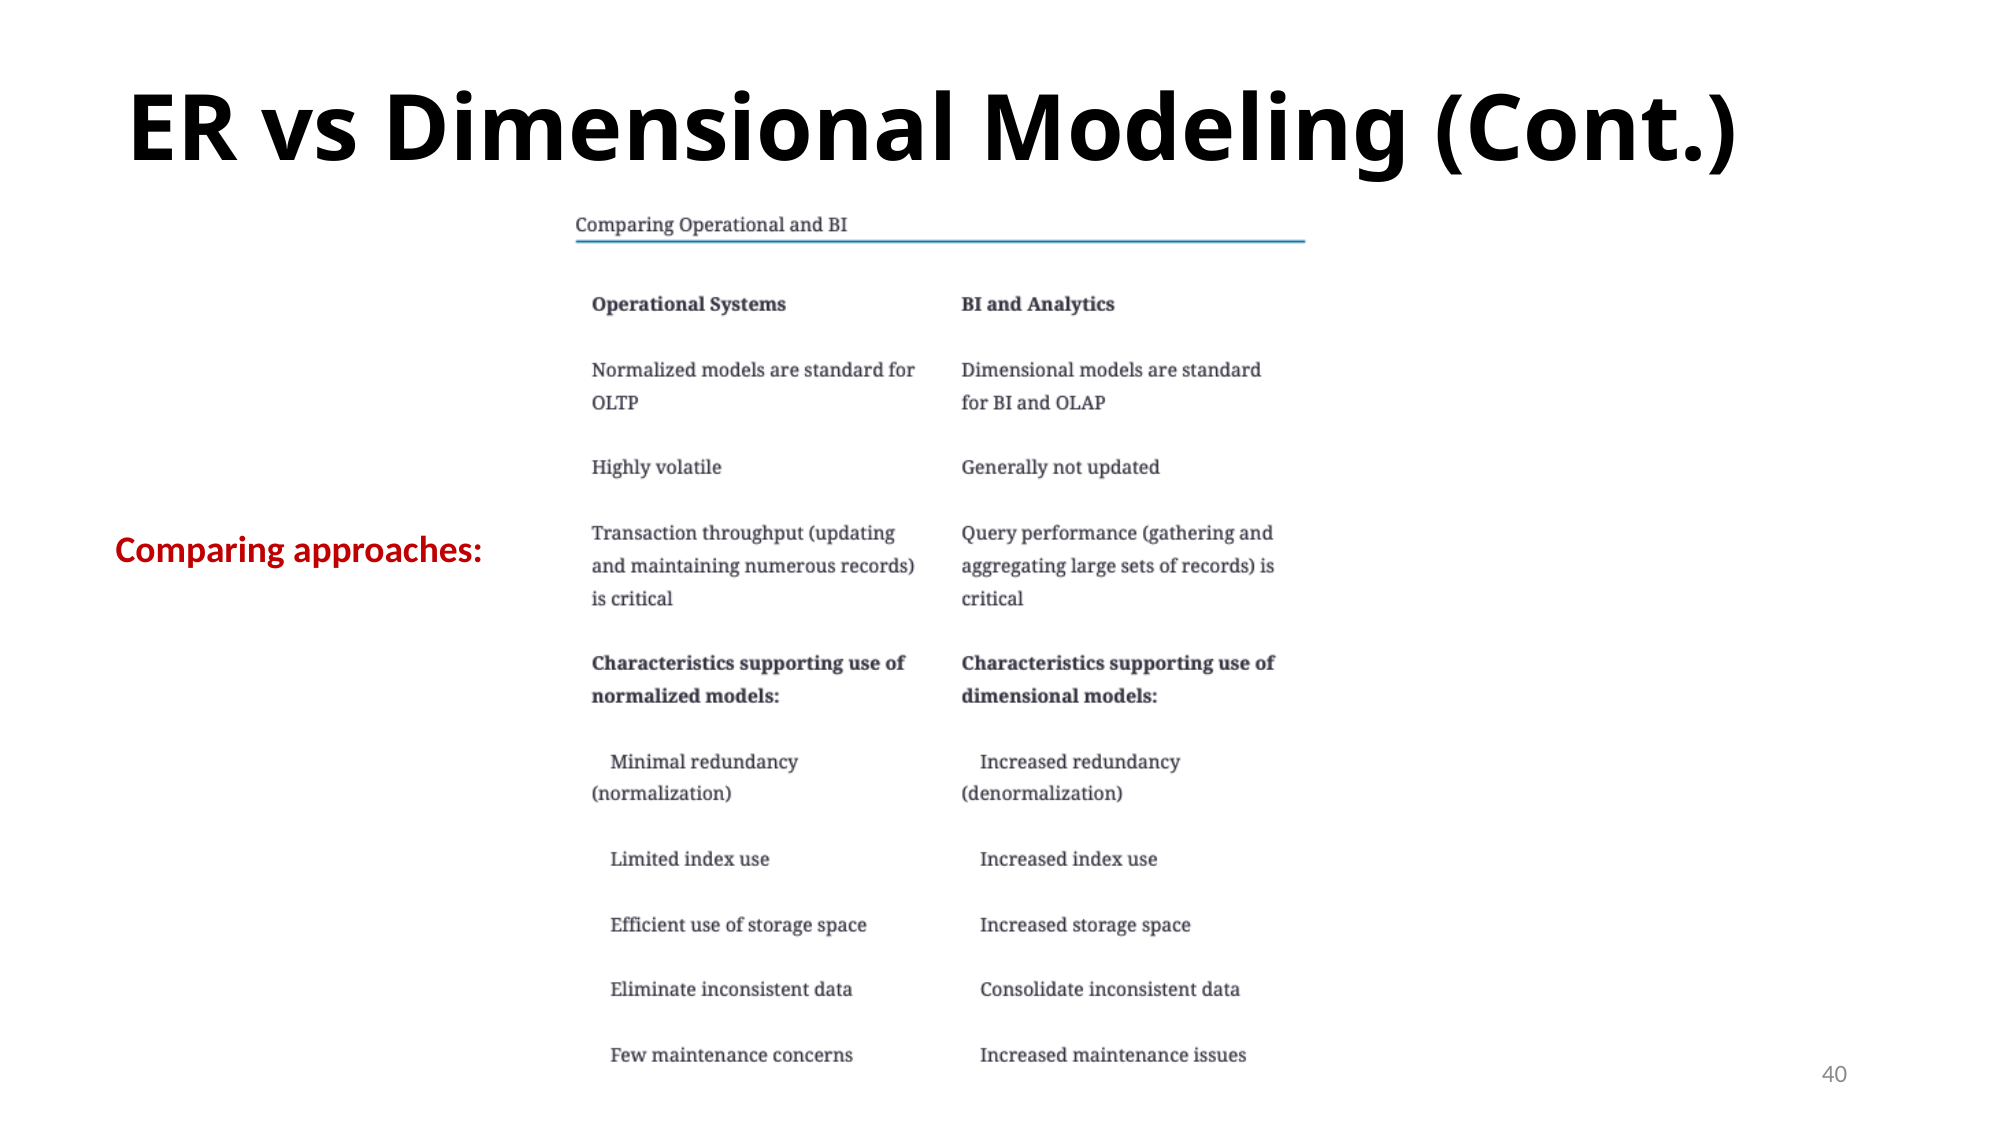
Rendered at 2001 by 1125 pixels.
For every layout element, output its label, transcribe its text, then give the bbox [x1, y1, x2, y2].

slide_number 40 [1412, 1042, 1863, 1103]
text_box Comparing approaches: [100, 518, 499, 578]
title ER vs Dimensional Modeling (Cont.) [111, 22, 1837, 240]
picture [560, 200, 1342, 1103]
